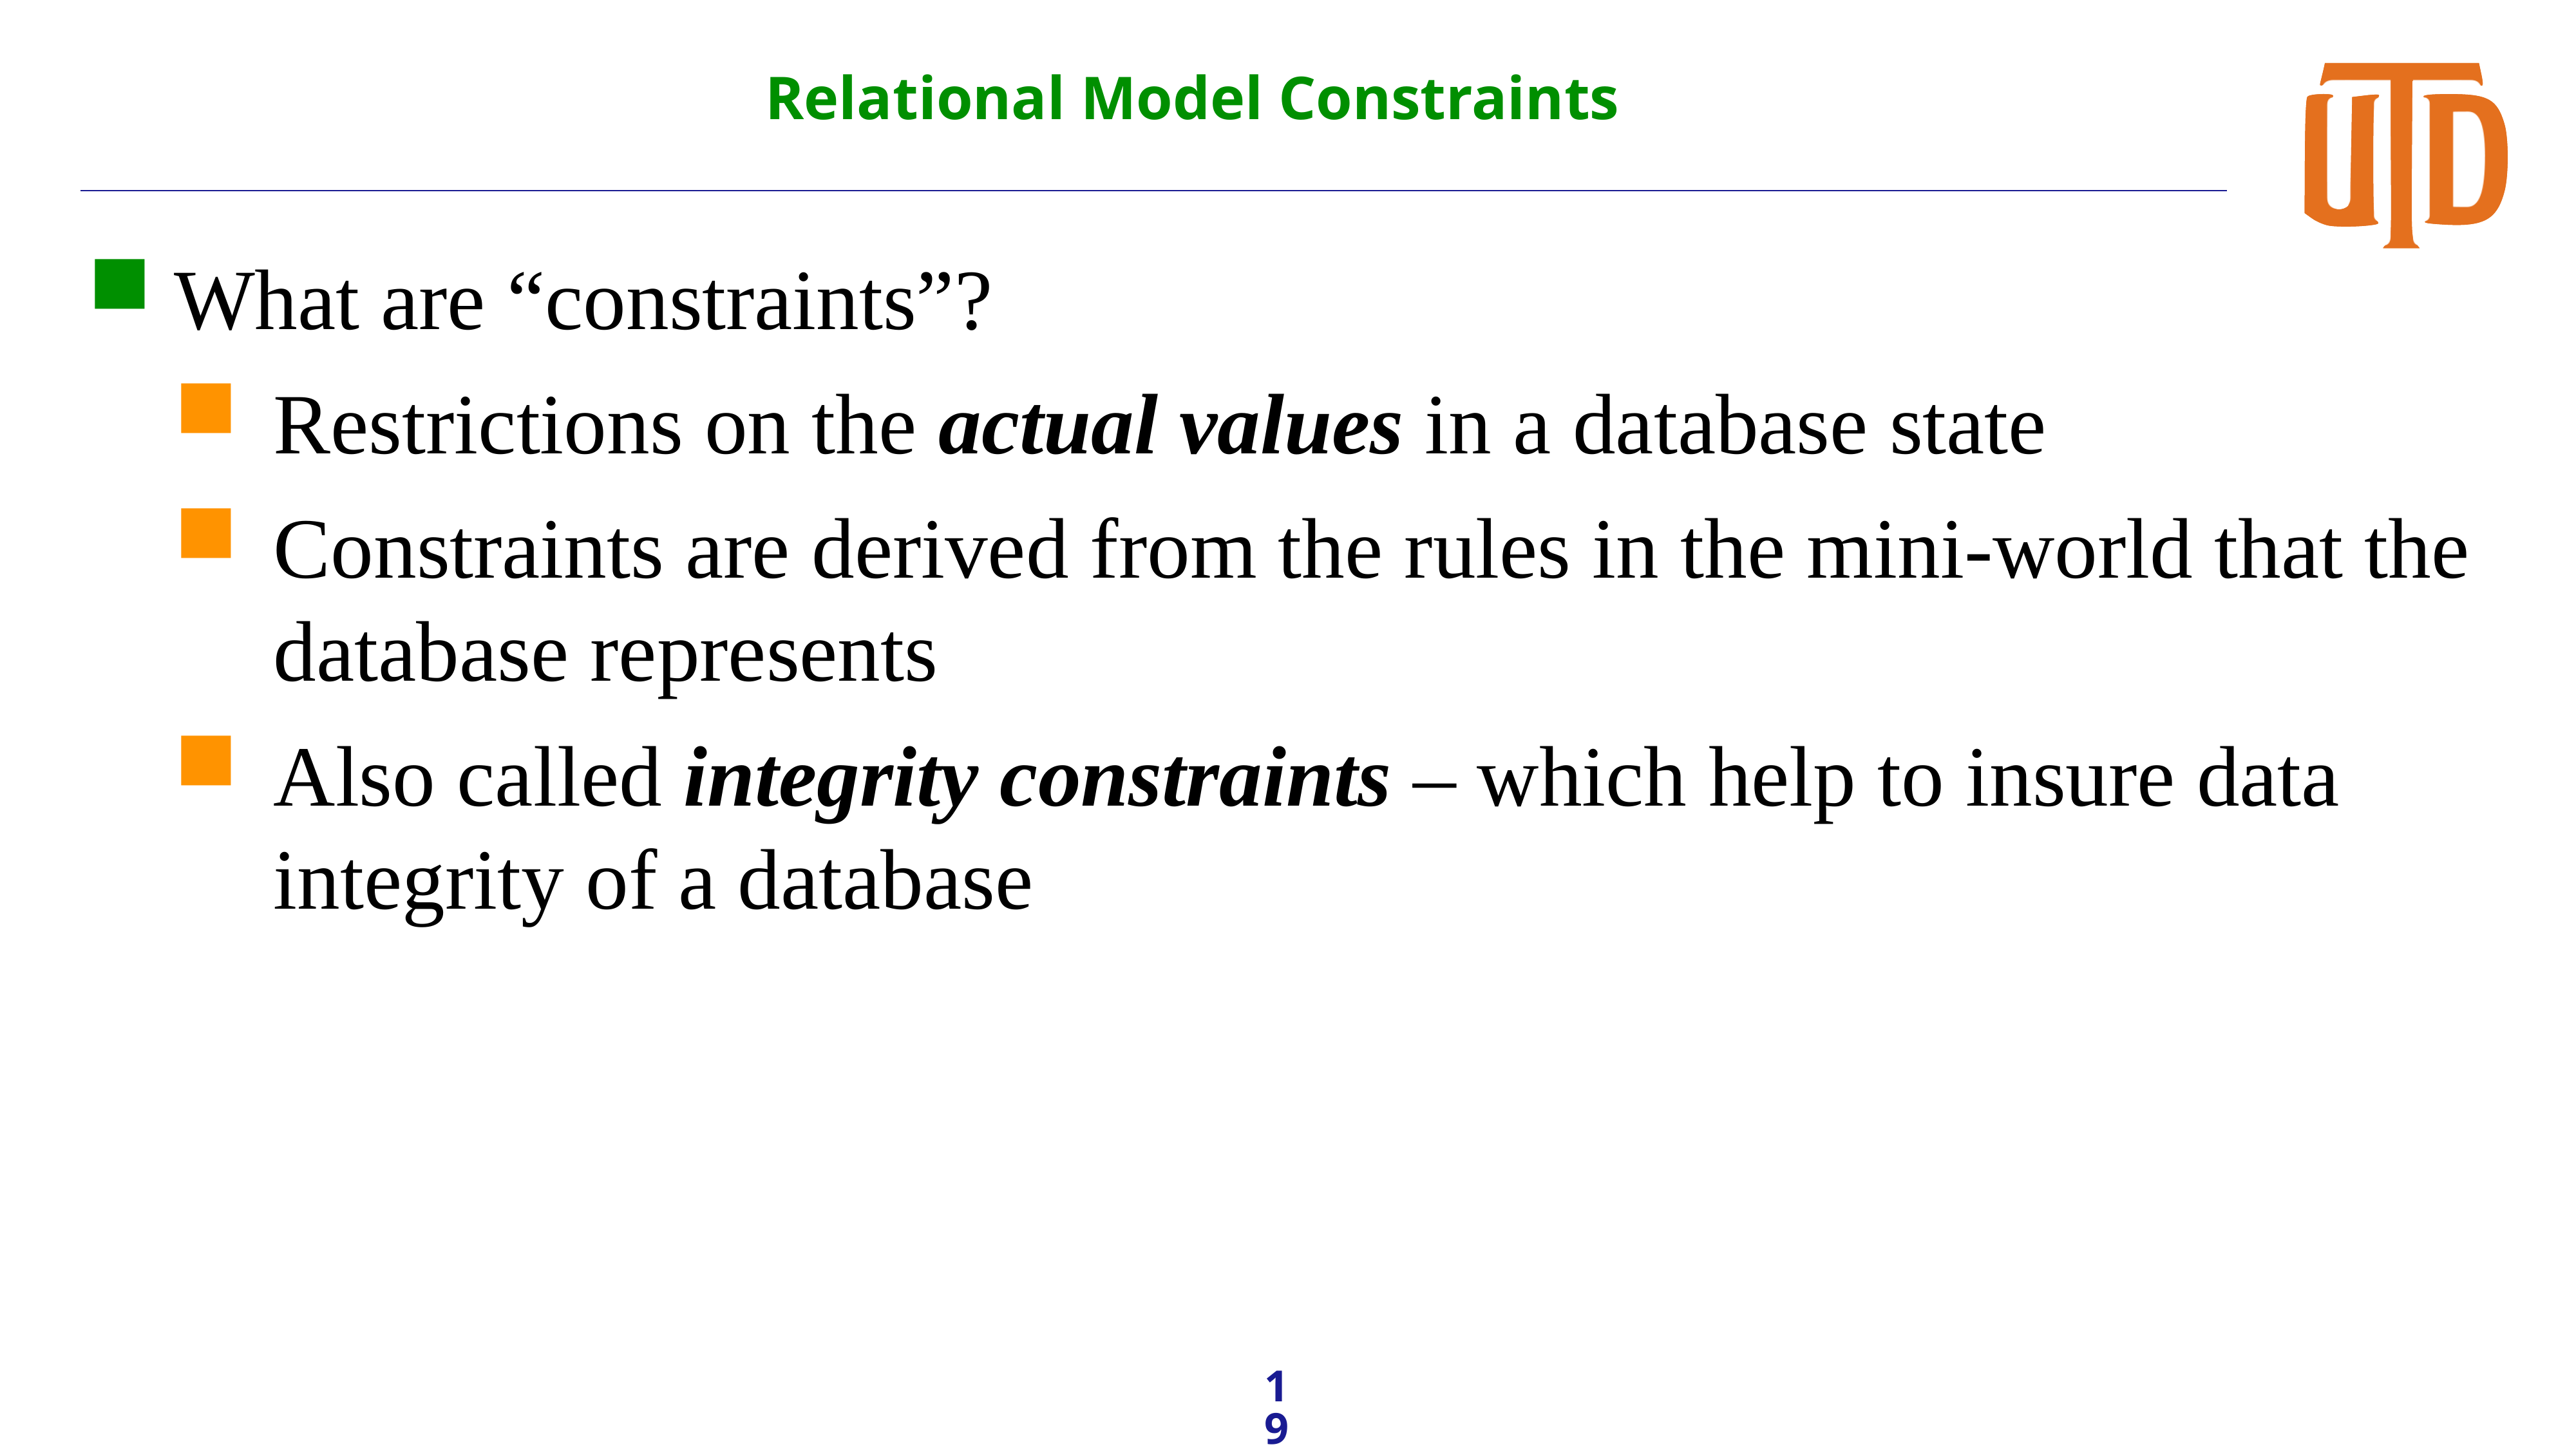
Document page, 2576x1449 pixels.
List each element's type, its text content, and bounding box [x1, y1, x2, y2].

list What are “constraints”? Restrictions on the actual values in a database state Constraints are derived from the rules in the mini-world that the database represents Also called integrity constraints – which help to insure data integrity of a database [80, 235, 2496, 1304]
title Relational Model Constraints [80, 0, 2306, 191]
picture [2304, 62, 2508, 249]
slide_number 19 [1256, 1350, 1322, 1417]
